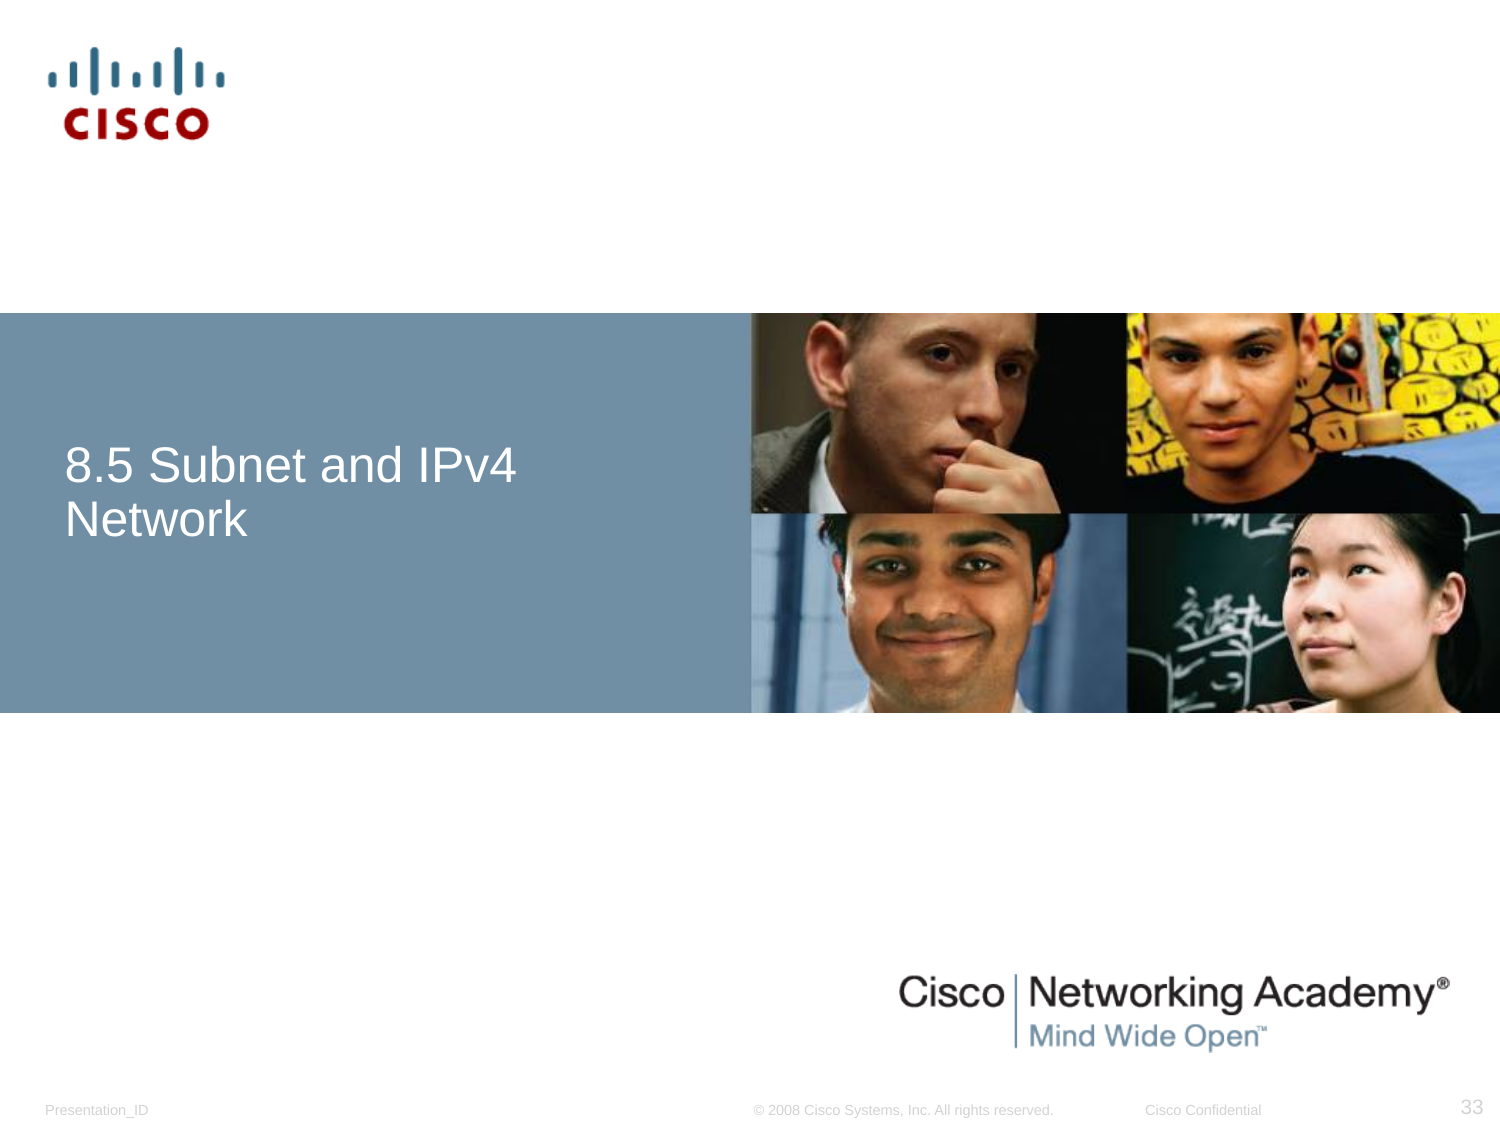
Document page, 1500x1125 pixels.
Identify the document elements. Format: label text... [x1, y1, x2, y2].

picture [899, 974, 1450, 1053]
picture [0, 313, 1500, 713]
title 8.5 Subnet and IPv4 Network [51, 371, 684, 615]
picture [40, 19, 233, 168]
